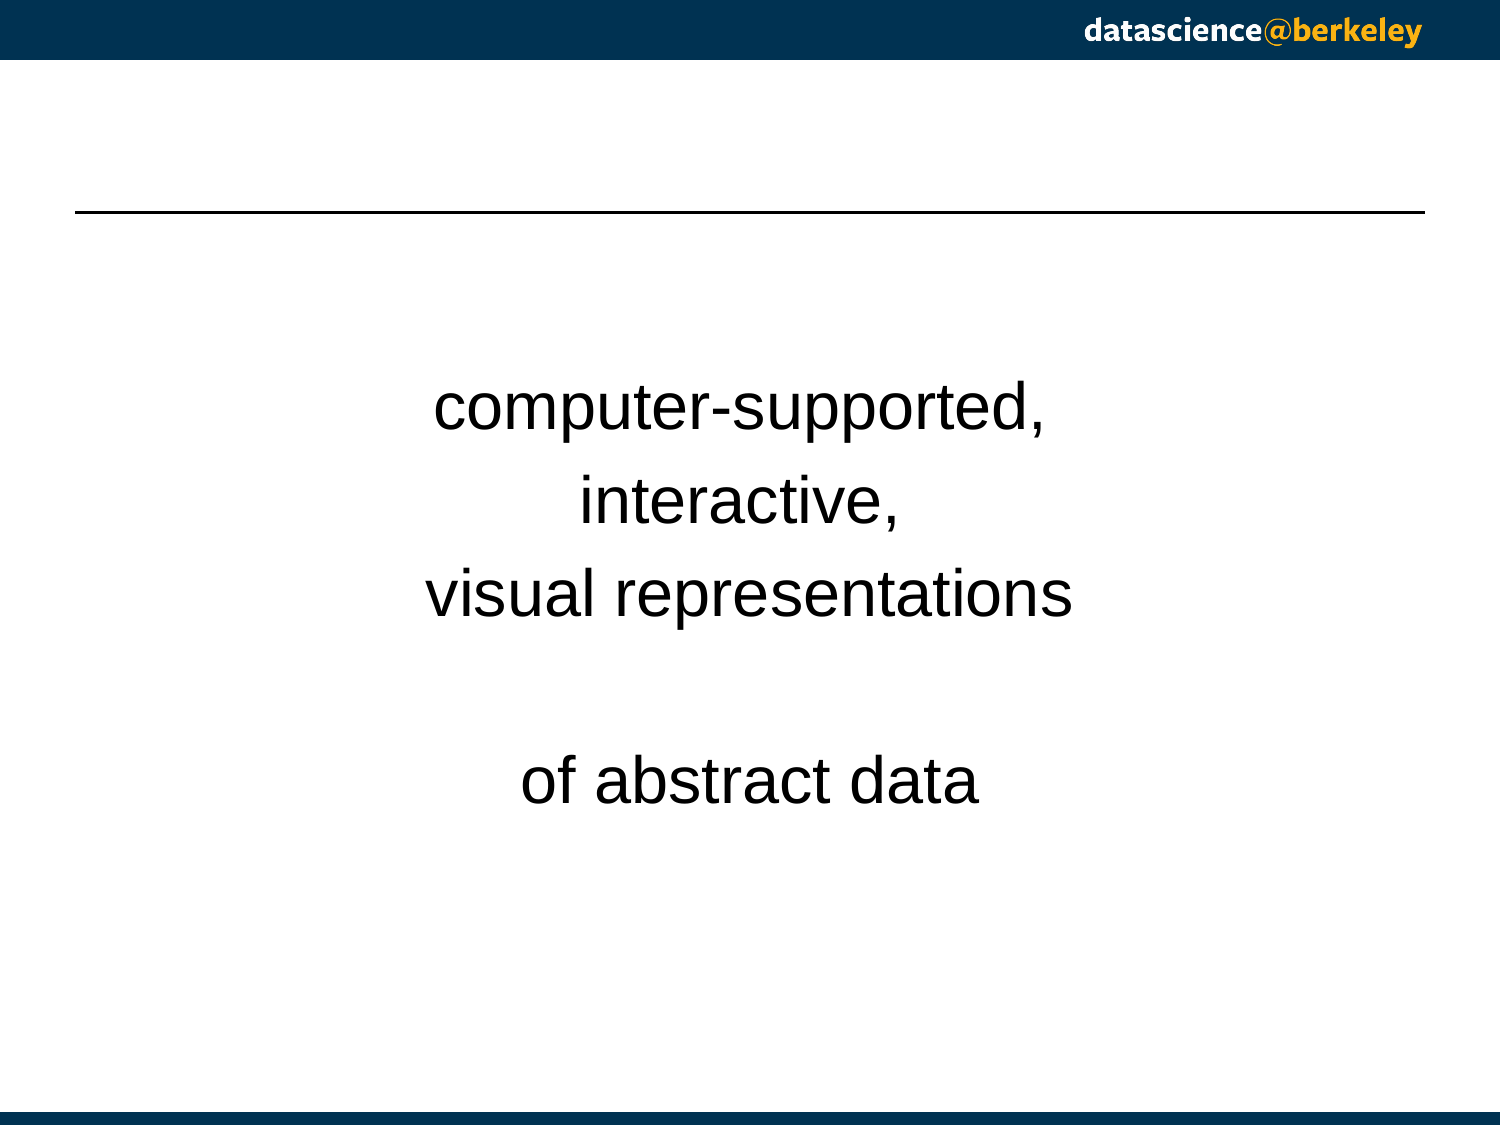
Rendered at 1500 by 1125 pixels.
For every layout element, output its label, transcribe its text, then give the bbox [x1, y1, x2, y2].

picture [1079, 10, 1431, 52]
list computer-supported, interactive, visual representations of abstract data [75, 262, 1425, 1005]
